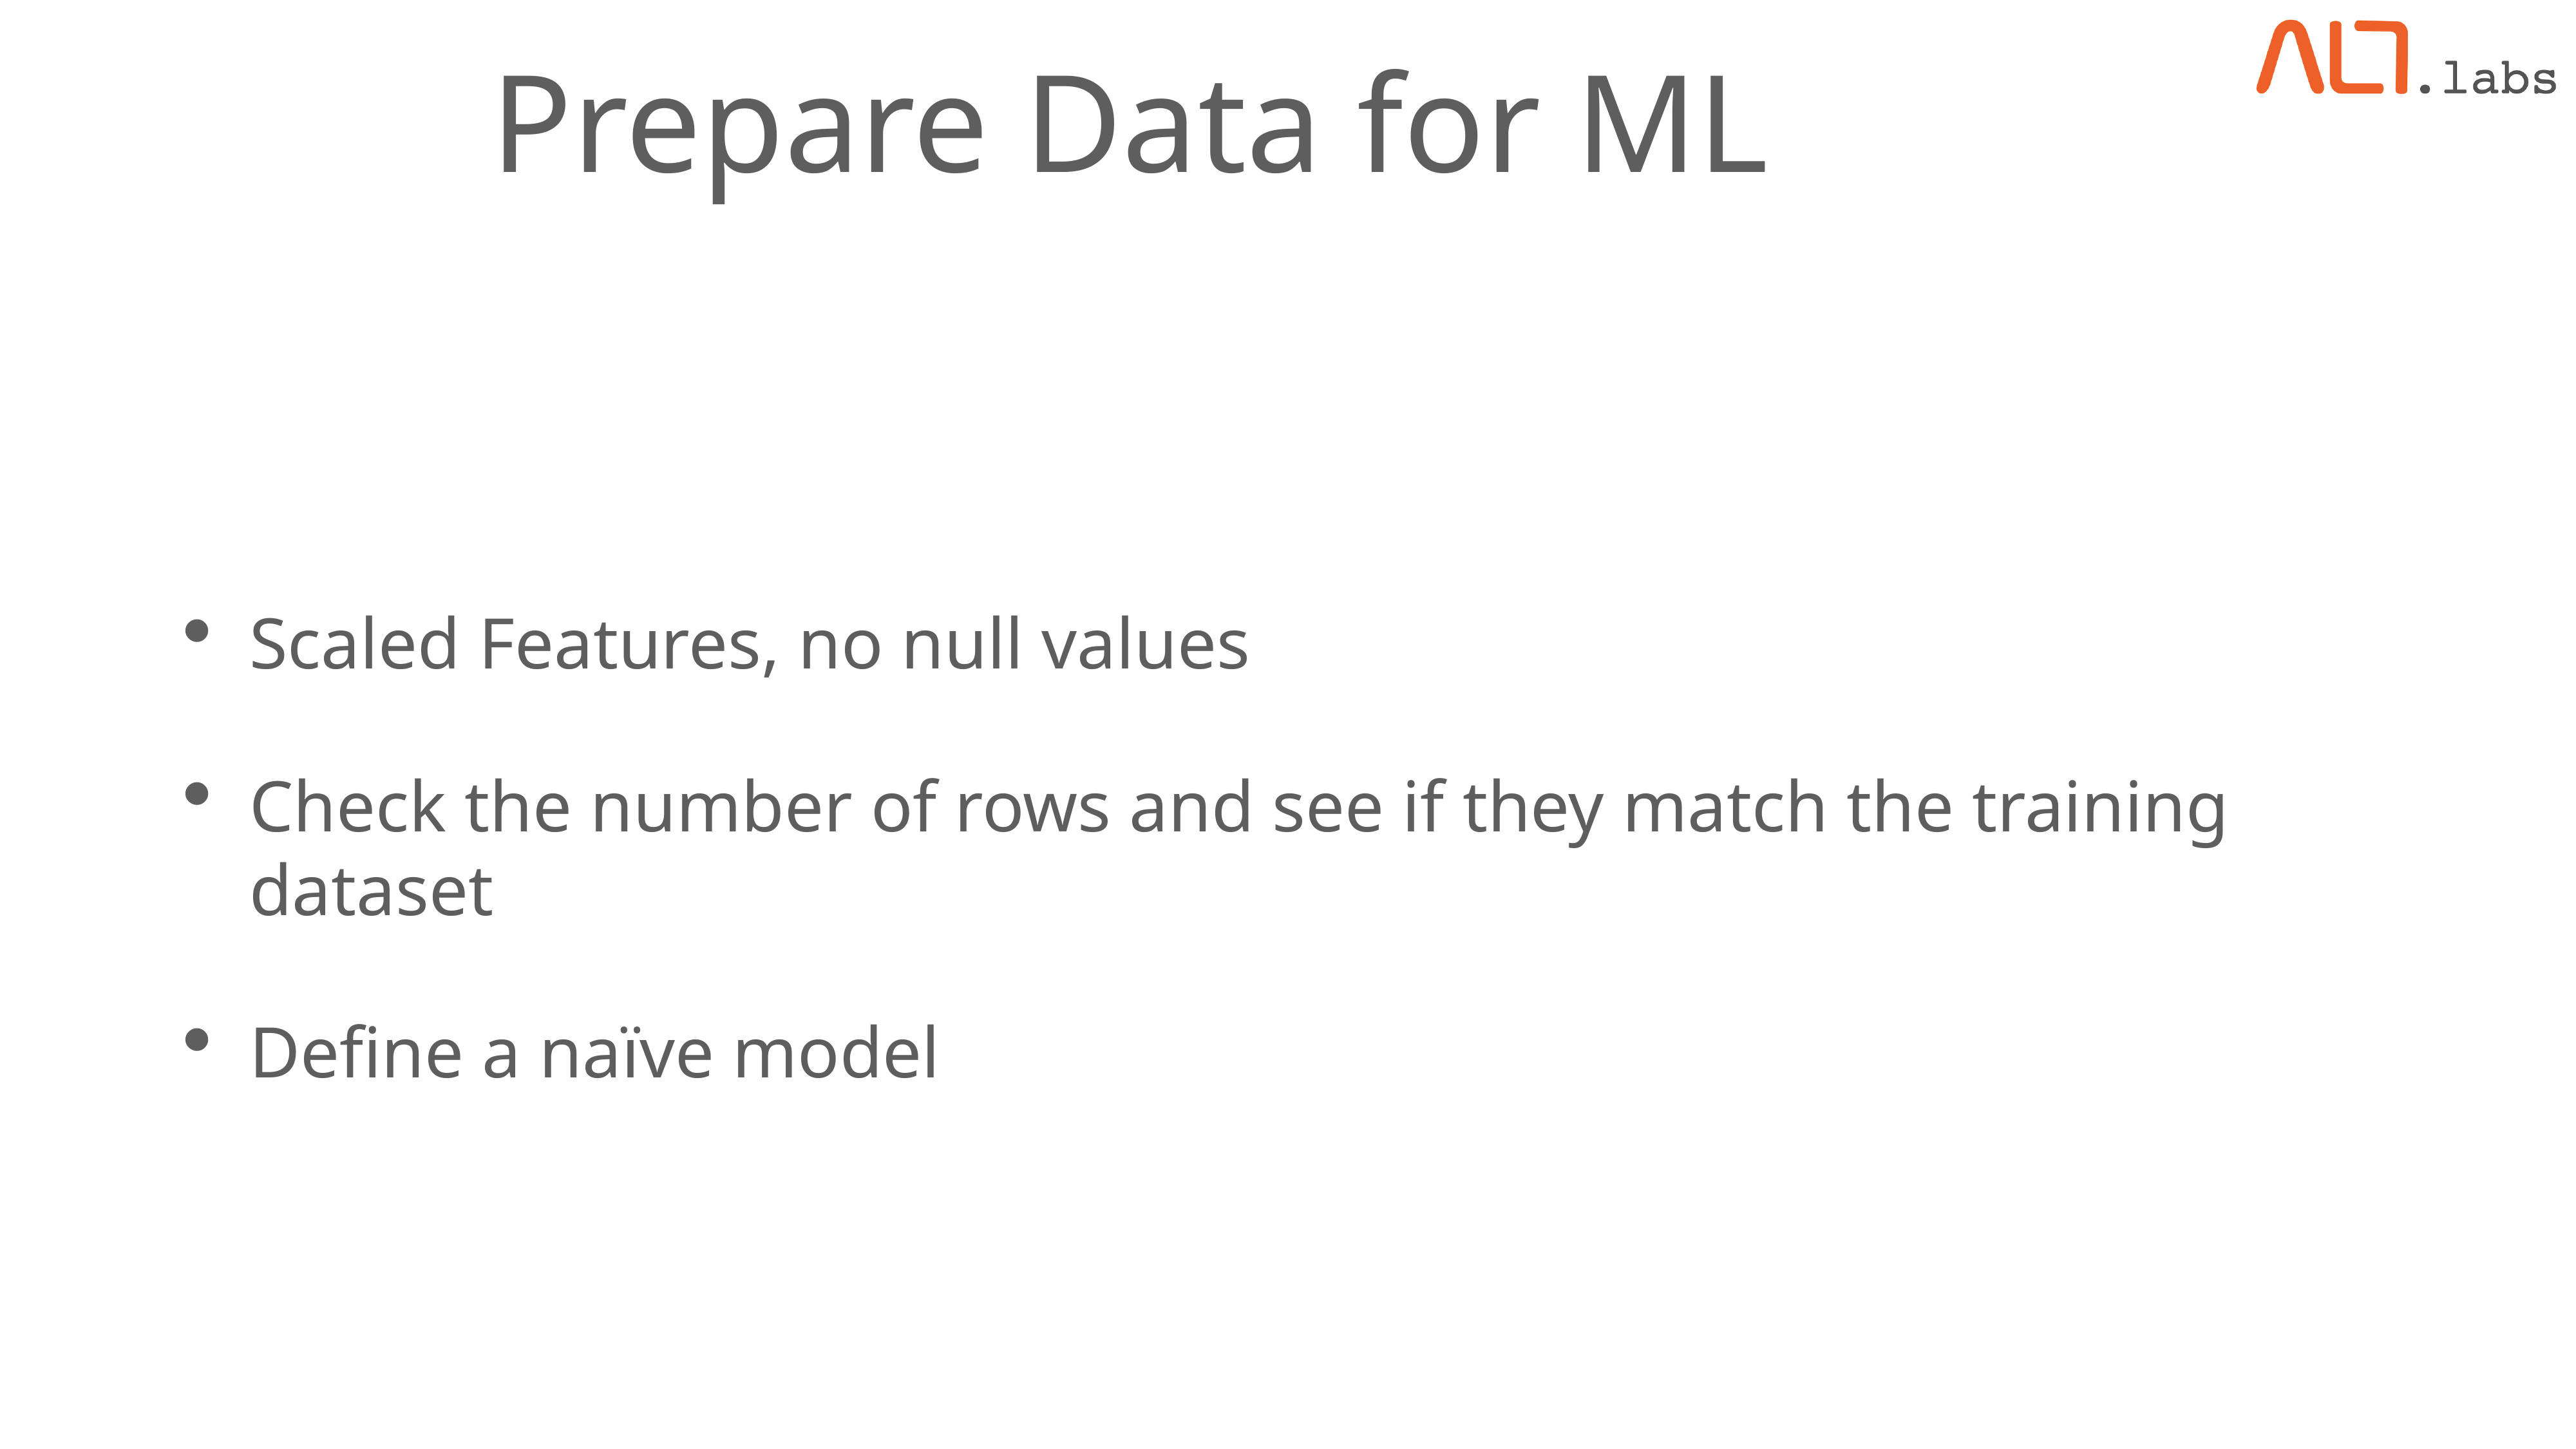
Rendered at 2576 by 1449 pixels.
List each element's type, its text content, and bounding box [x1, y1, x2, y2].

picture [2242, 9, 2567, 102]
list Scaled Features, no null values Check the number of rows and see if they match the training dataset Define a naïve model [176, 385, 2400, 1306]
title Prepare Data for ML [19, 31, 2242, 206]
